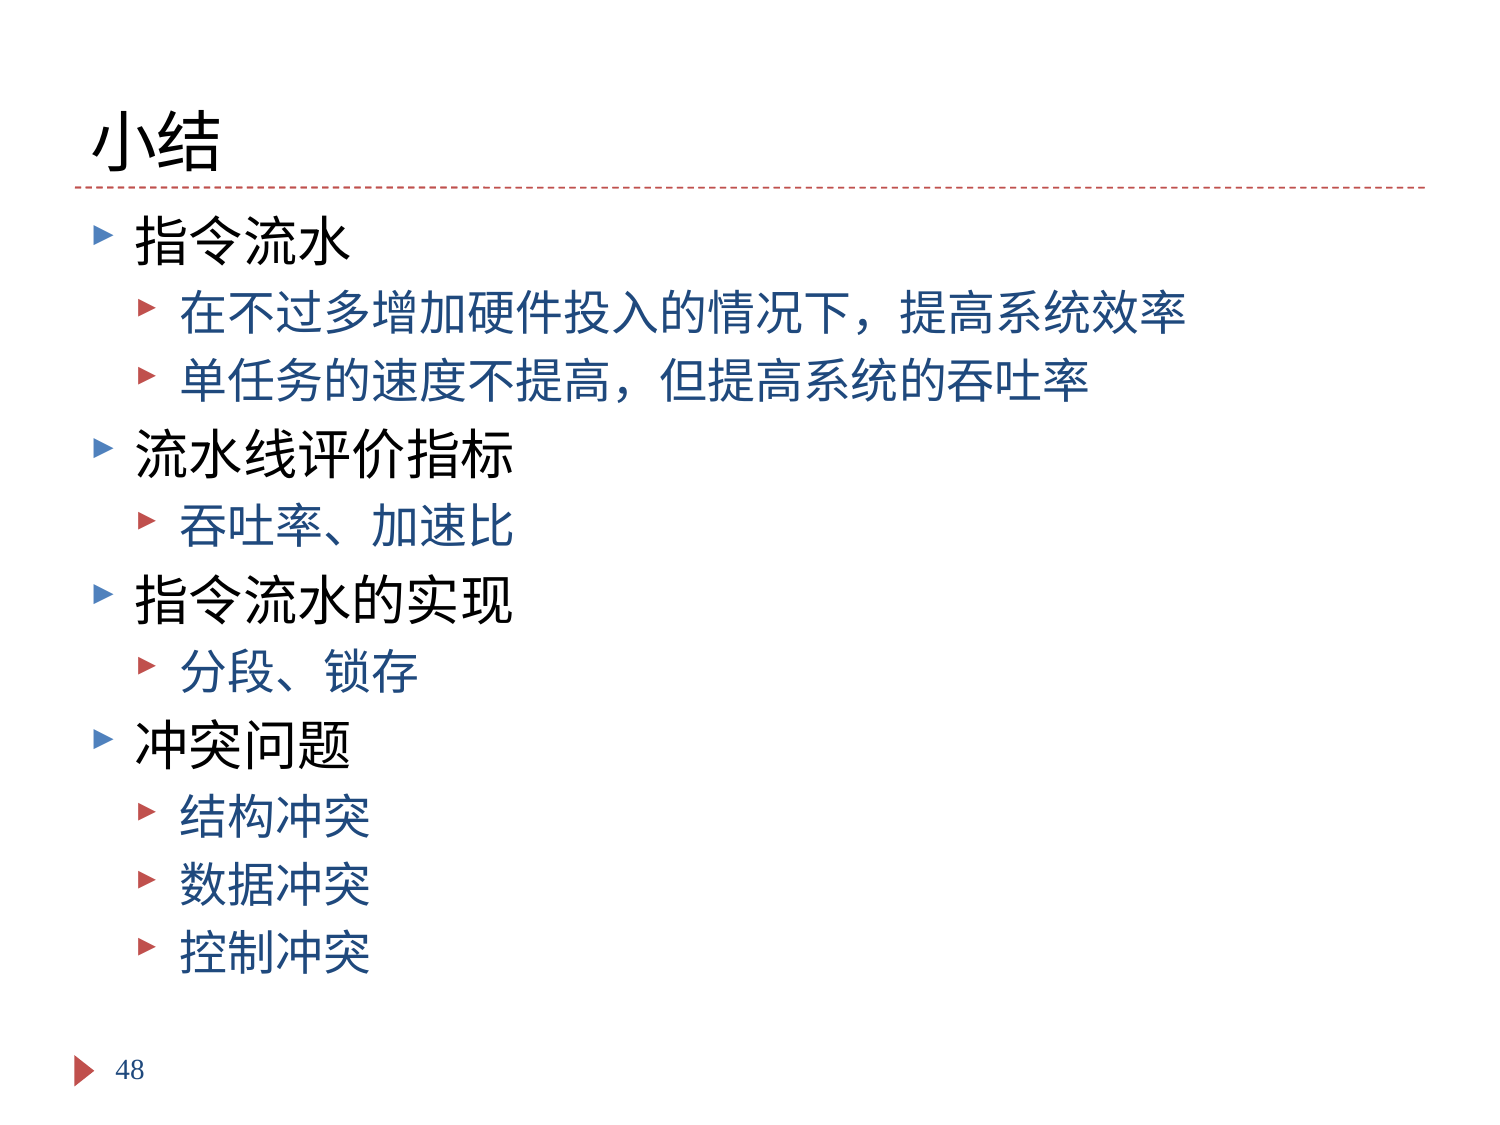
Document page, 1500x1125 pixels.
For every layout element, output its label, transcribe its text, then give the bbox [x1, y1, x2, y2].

list 指令流水 在不过多增加硬件投入的情况下，提高系统效率 单任务的速度不提高，但提高系统的吞吐率 流水线评价指标 吞吐率、加速比 指令流水的实现 分段、锁存 冲突问题 结构冲突 数据冲突 控制冲突 [75, 200, 1425, 1006]
slide_number 48 [100, 1042, 426, 1103]
title 小结 [75, 24, 1425, 188]
